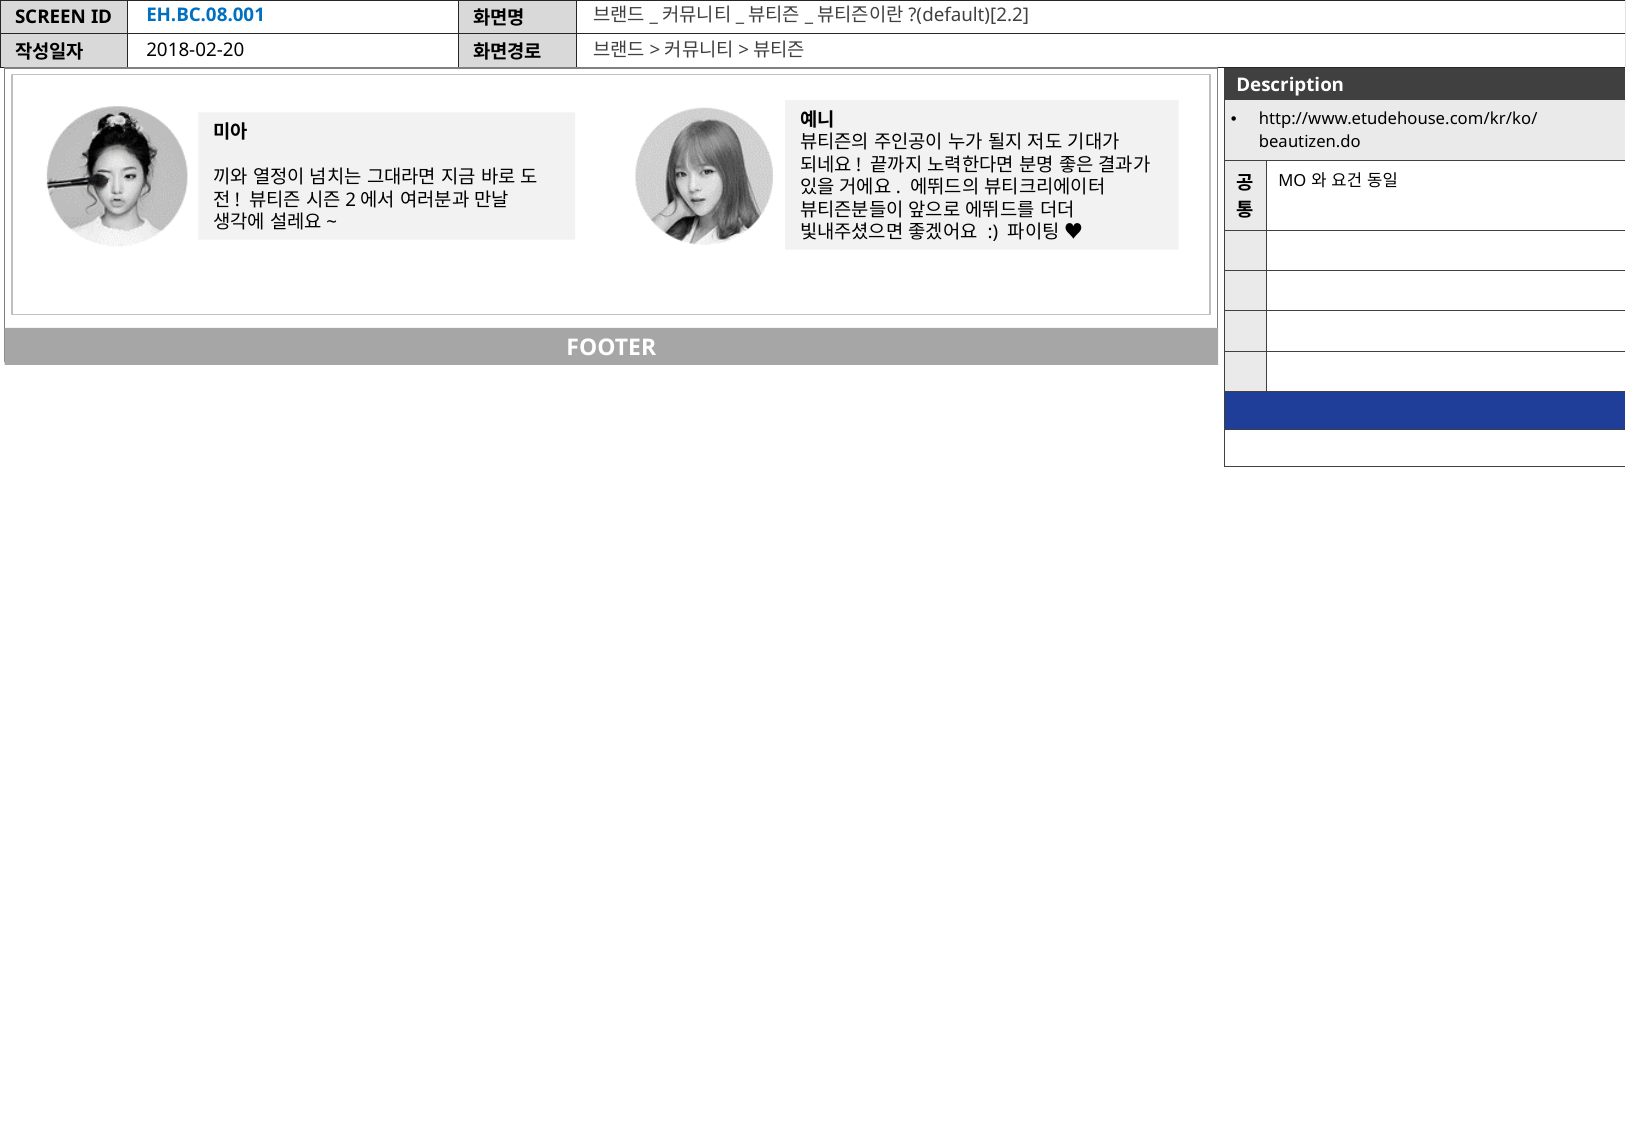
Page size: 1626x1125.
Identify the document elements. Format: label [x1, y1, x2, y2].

table_cell [1225, 161, 1266, 230]
picture [632, 102, 779, 255]
table_cell [1267, 352, 1625, 391]
table_cell [1267, 231, 1625, 270]
list [131, 2, 459, 32]
table_cell [1225, 392, 1625, 429]
table_cell [1225, 311, 1266, 351]
table_cell [1225, 231, 1266, 270]
table_cell [1267, 271, 1625, 310]
list [578, 2, 1618, 29]
table_cell [1225, 100, 1625, 160]
table_cell [1225, 430, 1625, 466]
table_cell [1225, 271, 1266, 310]
picture [41, 99, 196, 253]
text_box [2, 36, 1220, 367]
table_cell [1225, 352, 1266, 391]
list [578, 36, 1618, 63]
table_header [1225, 69, 1625, 99]
table_cell [1267, 311, 1625, 351]
table_cell [1267, 161, 1625, 230]
